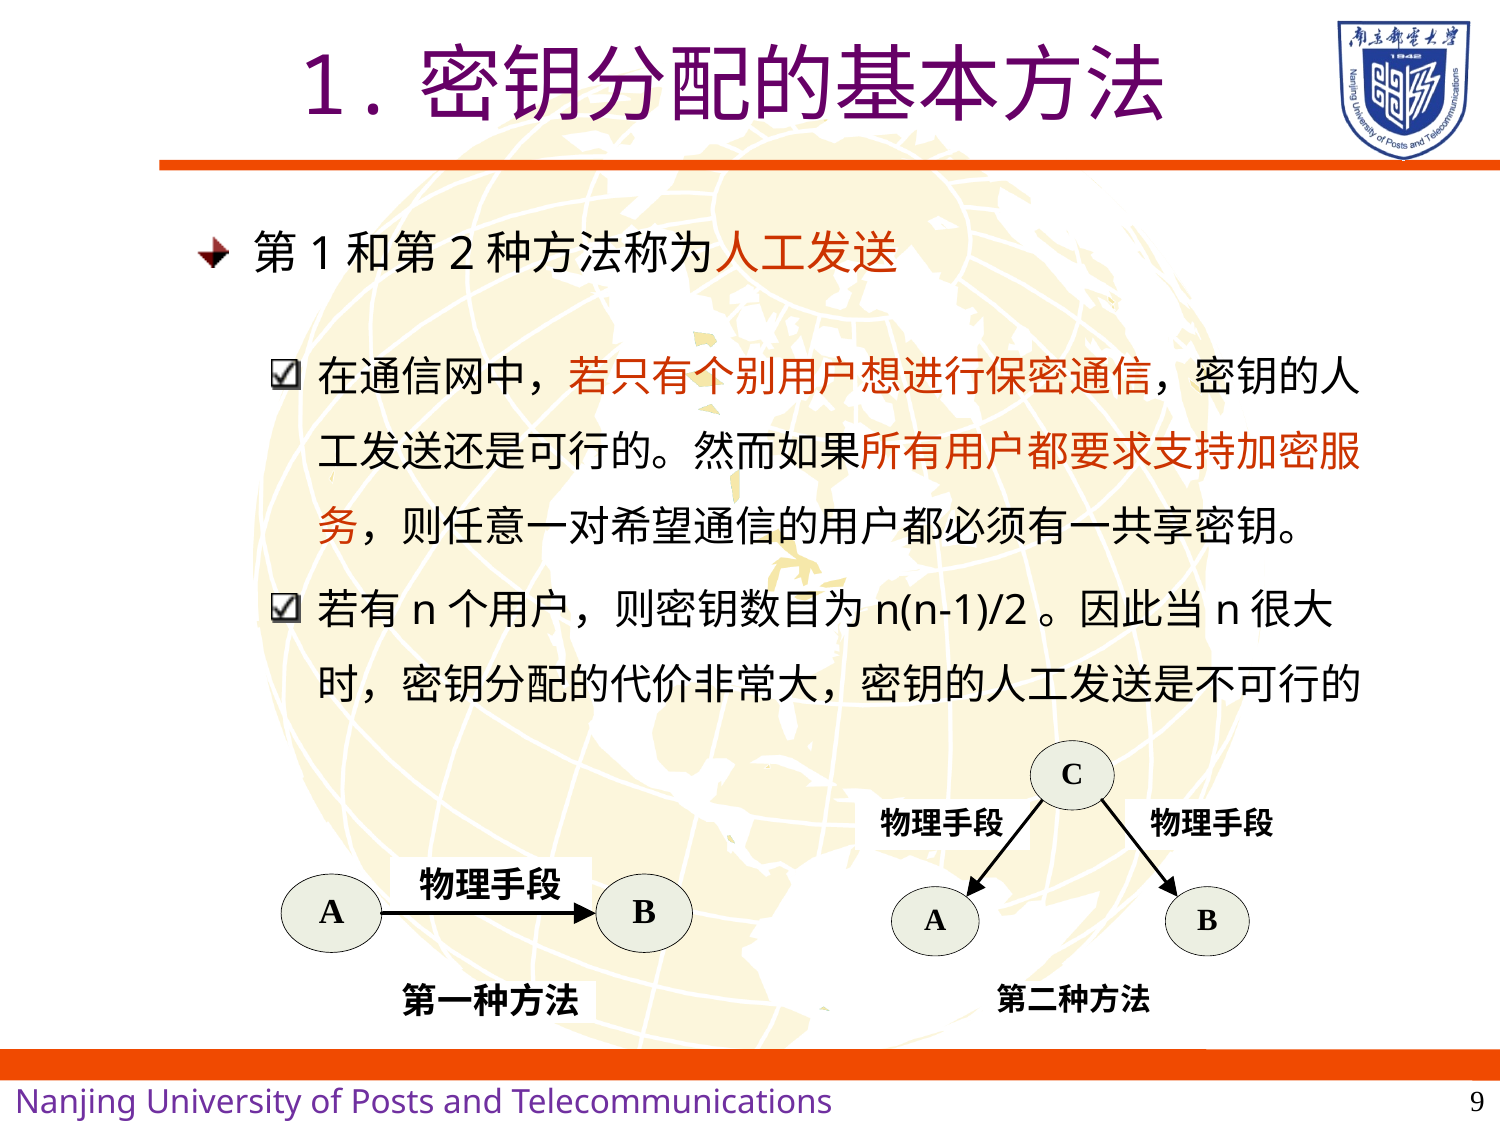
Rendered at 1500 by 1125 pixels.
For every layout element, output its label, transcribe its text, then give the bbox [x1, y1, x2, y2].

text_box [851, 737, 1304, 1023]
title 1.密钥分配的基本方法 [58, 24, 1409, 212]
picture [271, 359, 301, 390]
picture [271, 593, 301, 623]
picture [253, 711, 1265, 1049]
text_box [276, 851, 697, 1029]
picture [196, 235, 229, 268]
text_box 第1和第2种方法称为人工发送 在通信网中，若只有个别用户想进行保密通信，密钥的人工发送还是可行的。然而如果所有用户都要求支持加密服务，则任意一对希望通信的用户都必须有一共享密钥。 若有n个用户，则密钥数目为n(n-1)/2。因此当n很大时，密钥分配的代价非常大，密钥的人工发送是不可行的 [181, 188, 1409, 711]
picture [1333, 14, 1475, 162]
slide_number 9 [1424, 1074, 1500, 1125]
